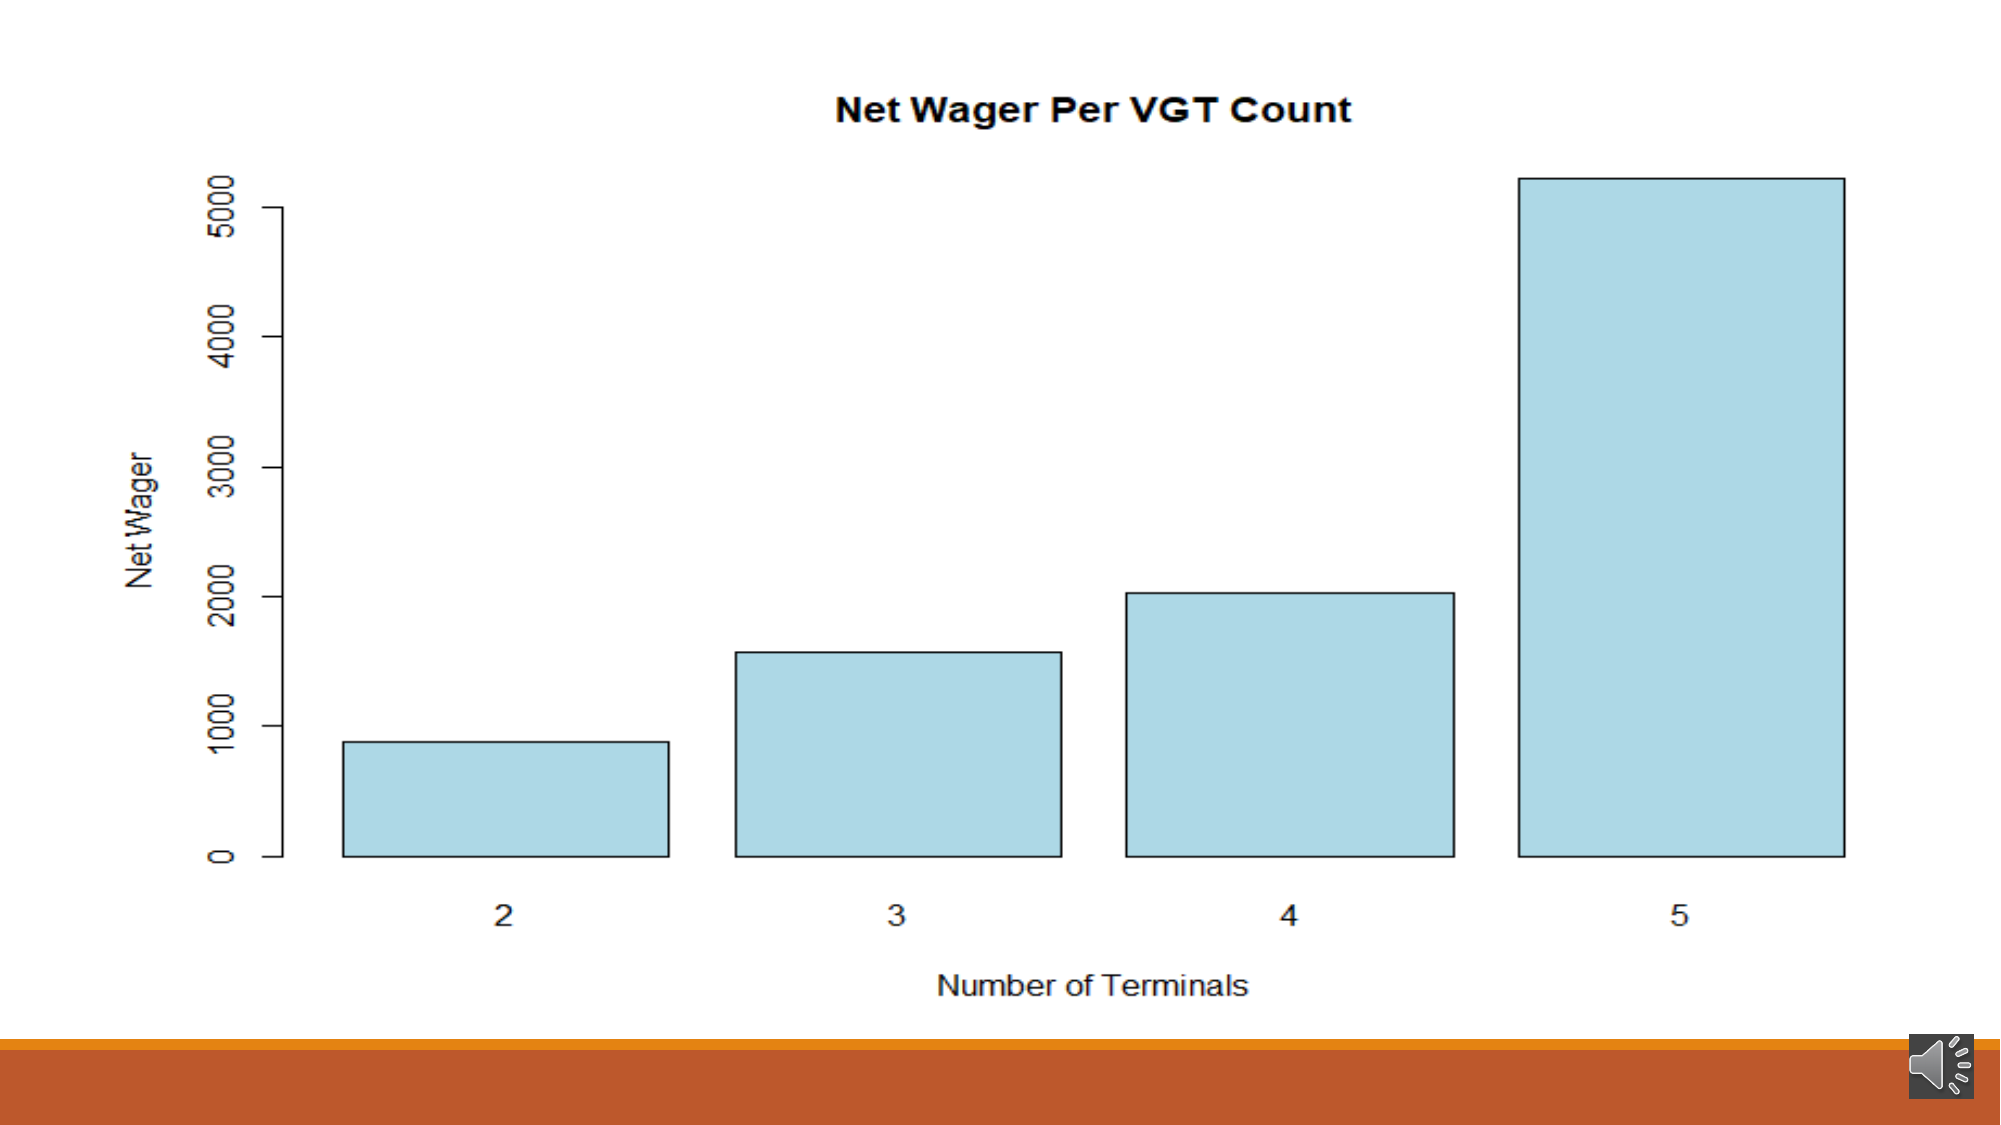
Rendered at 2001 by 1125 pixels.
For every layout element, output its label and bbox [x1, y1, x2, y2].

list [115, 40, 1884, 1016]
picture [1907, 1032, 1976, 1101]
